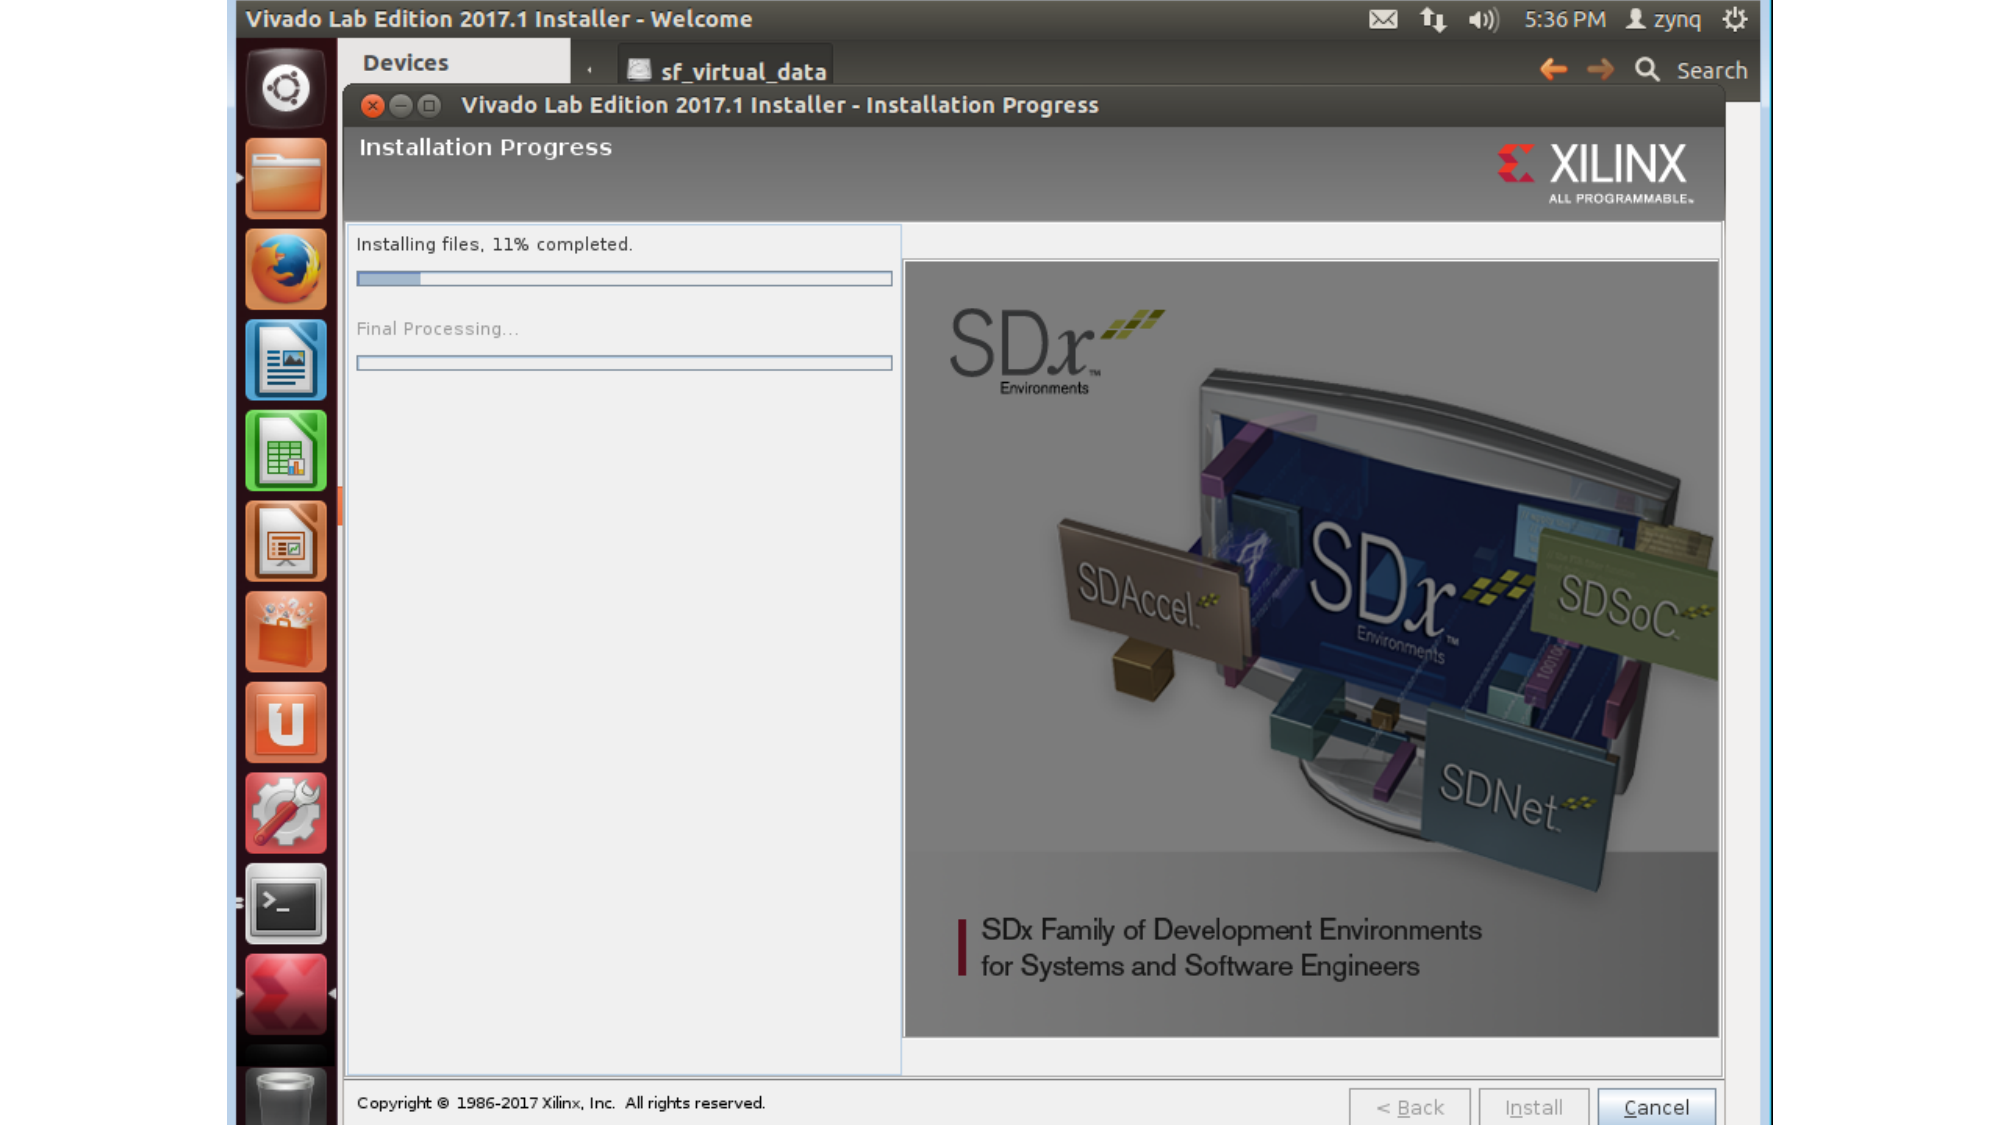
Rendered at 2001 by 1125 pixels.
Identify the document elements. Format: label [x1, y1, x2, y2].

picture [227, 0, 1773, 1125]
